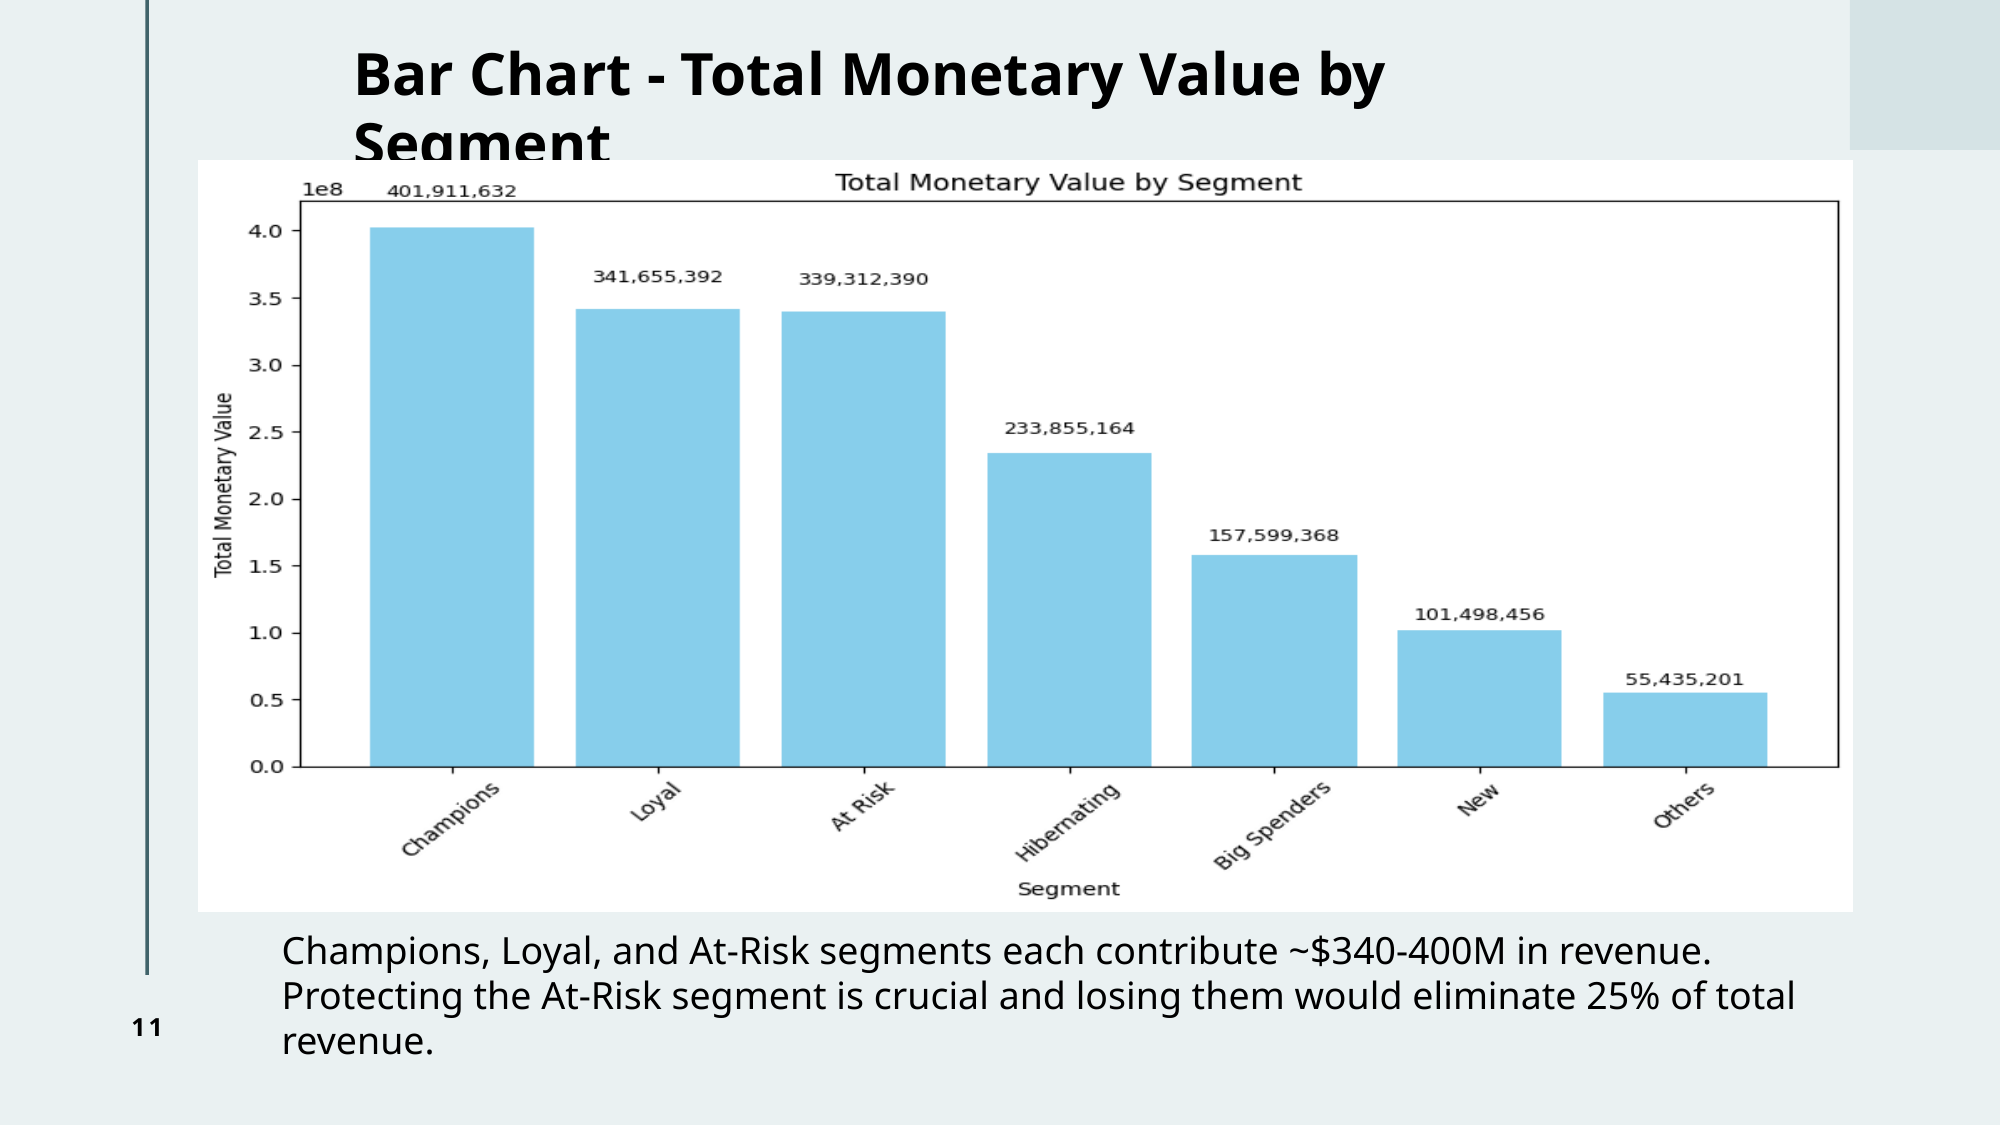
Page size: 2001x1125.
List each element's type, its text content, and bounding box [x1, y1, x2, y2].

picture [198, 160, 1853, 912]
text_box Bar Chart - Total Monetary Value by Segment [338, 29, 1634, 160]
text_box Champions, Loyal, and At-Risk segments each contribute ~$340-400M in revenue. Protecting the At-Risk segment is crucial and losing them would eliminate 25% of total revenue. [266, 919, 1828, 1070]
slide_number 11 [67, 975, 227, 1082]
